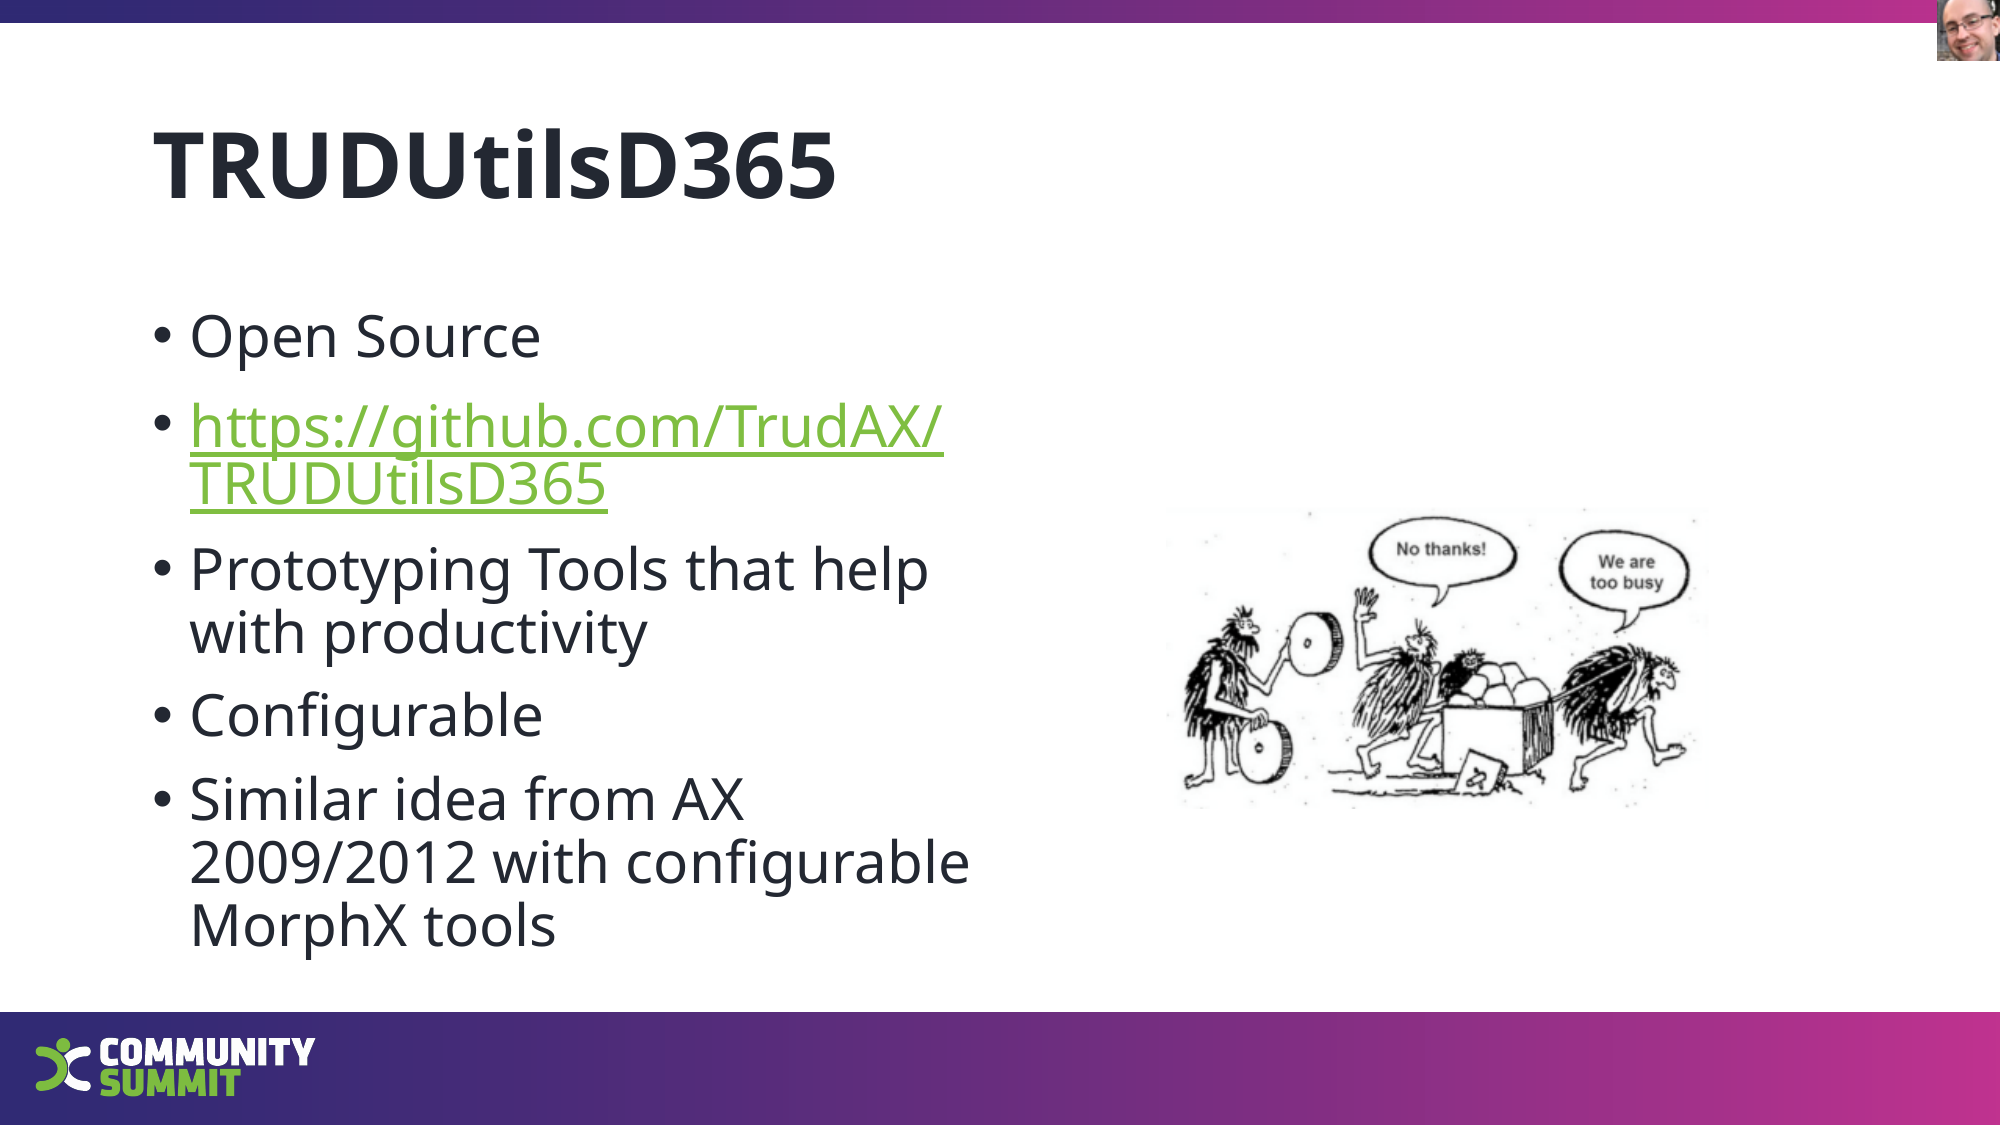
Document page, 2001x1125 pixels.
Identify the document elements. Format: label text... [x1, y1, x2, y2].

picture [0, 0, 2000, 61]
title TRUDUtilsD365 [137, 59, 1863, 278]
picture [0, 1012, 2000, 1125]
list Open Source https://github.com/TrudAX/TRUDUtilsD365 Prototyping Tools that help with productivity Configurable Similar idea from AX 2009/2012 with configurable MorphX tools [137, 299, 988, 1014]
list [1166, 504, 1709, 809]
